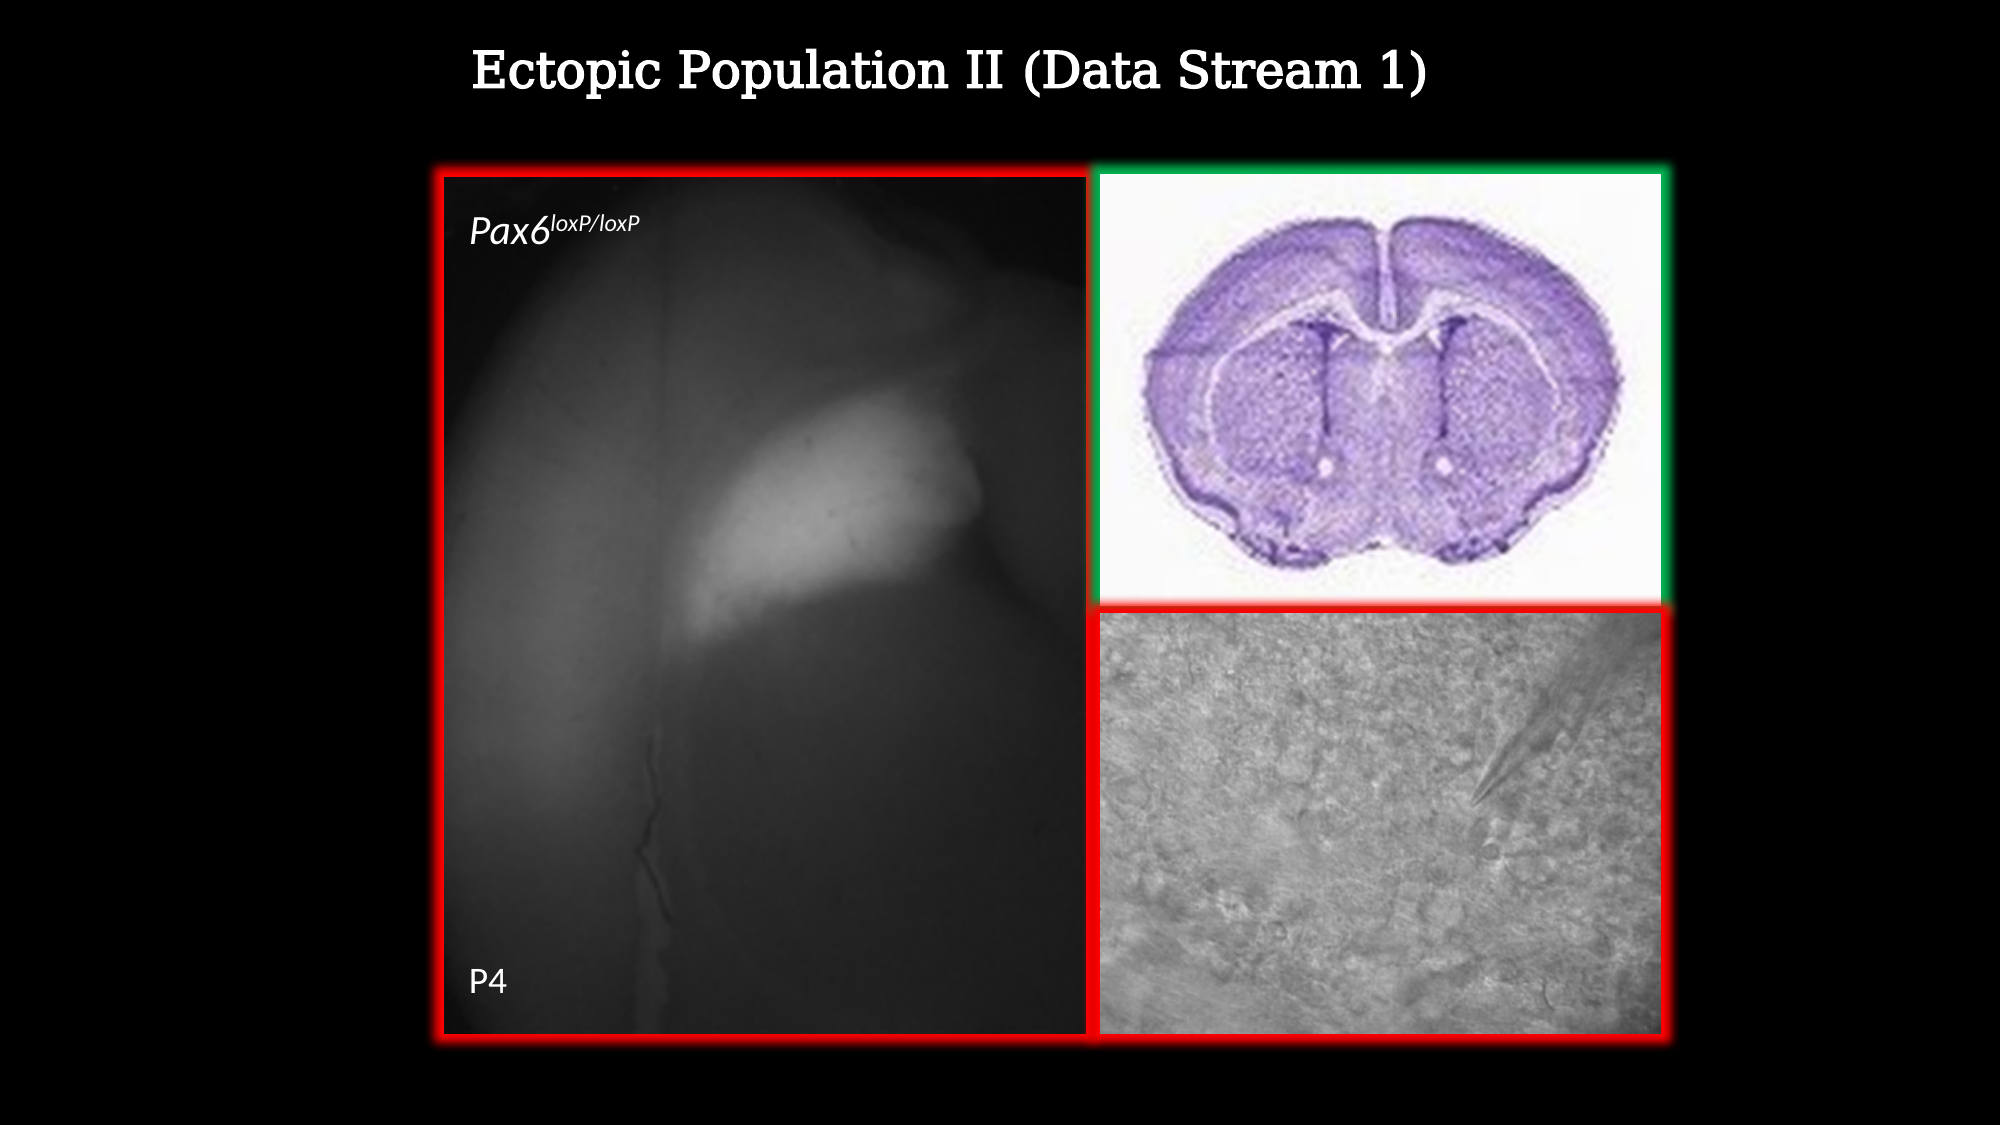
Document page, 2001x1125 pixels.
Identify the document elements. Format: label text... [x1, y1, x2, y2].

text_box Ectopic Population II (Data Stream 1) [91, 30, 1811, 150]
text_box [444, 174, 1661, 1034]
